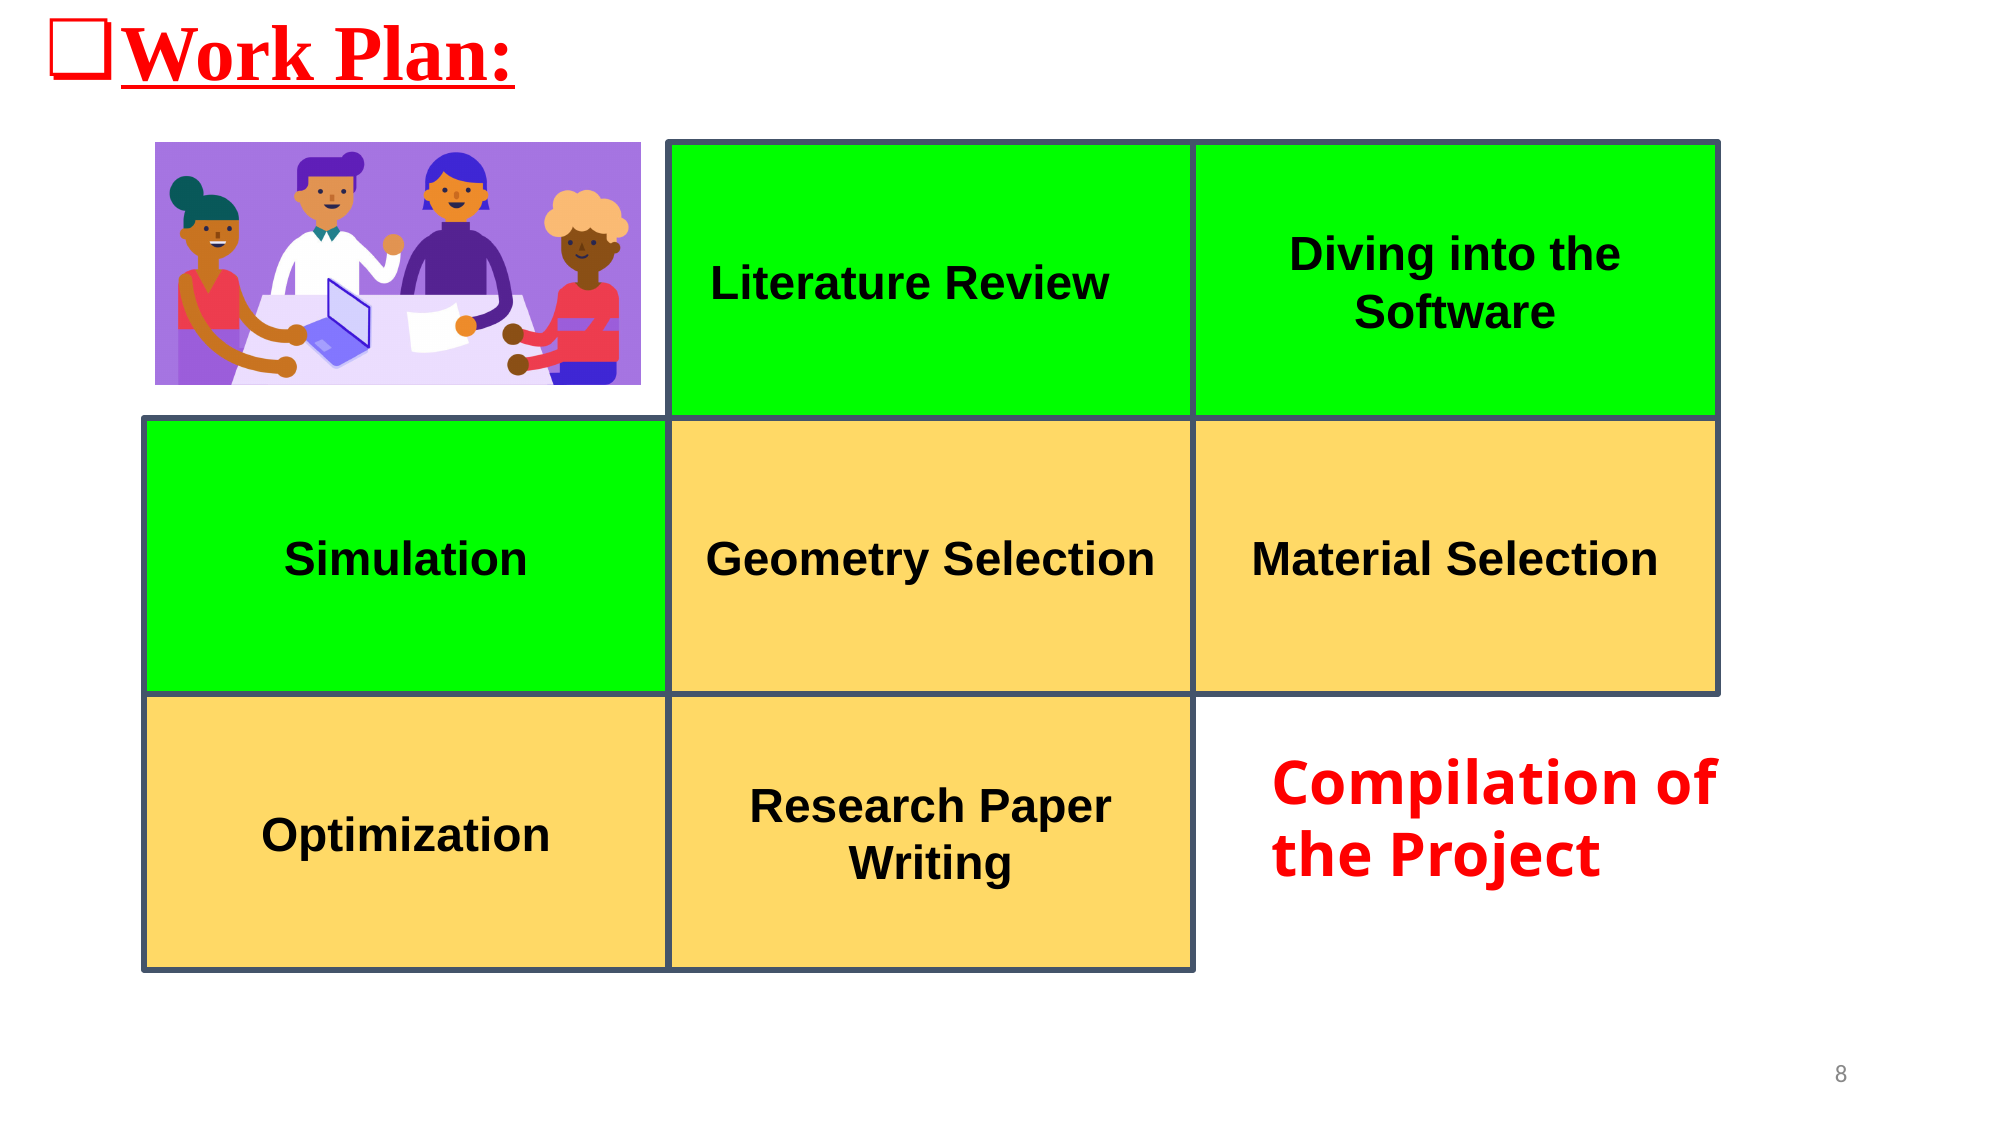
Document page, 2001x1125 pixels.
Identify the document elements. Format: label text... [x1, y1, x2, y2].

text_box Geometry Selection [669, 418, 1194, 693]
picture [155, 141, 642, 385]
text_box Diving into the Software [1193, 164, 1718, 418]
text_box Material Selection [1194, 418, 1718, 694]
slide_number ‹#› [1412, 1042, 1863, 1103]
text_box Literature Review [668, 164, 1193, 418]
text_box Simulation [143, 418, 669, 693]
text_box Research Paper Writing [668, 693, 1194, 970]
title Work Plan: [30, 0, 1756, 164]
text_box Optimization [143, 693, 668, 970]
text_box Compilation of the Project [1256, 728, 1792, 904]
